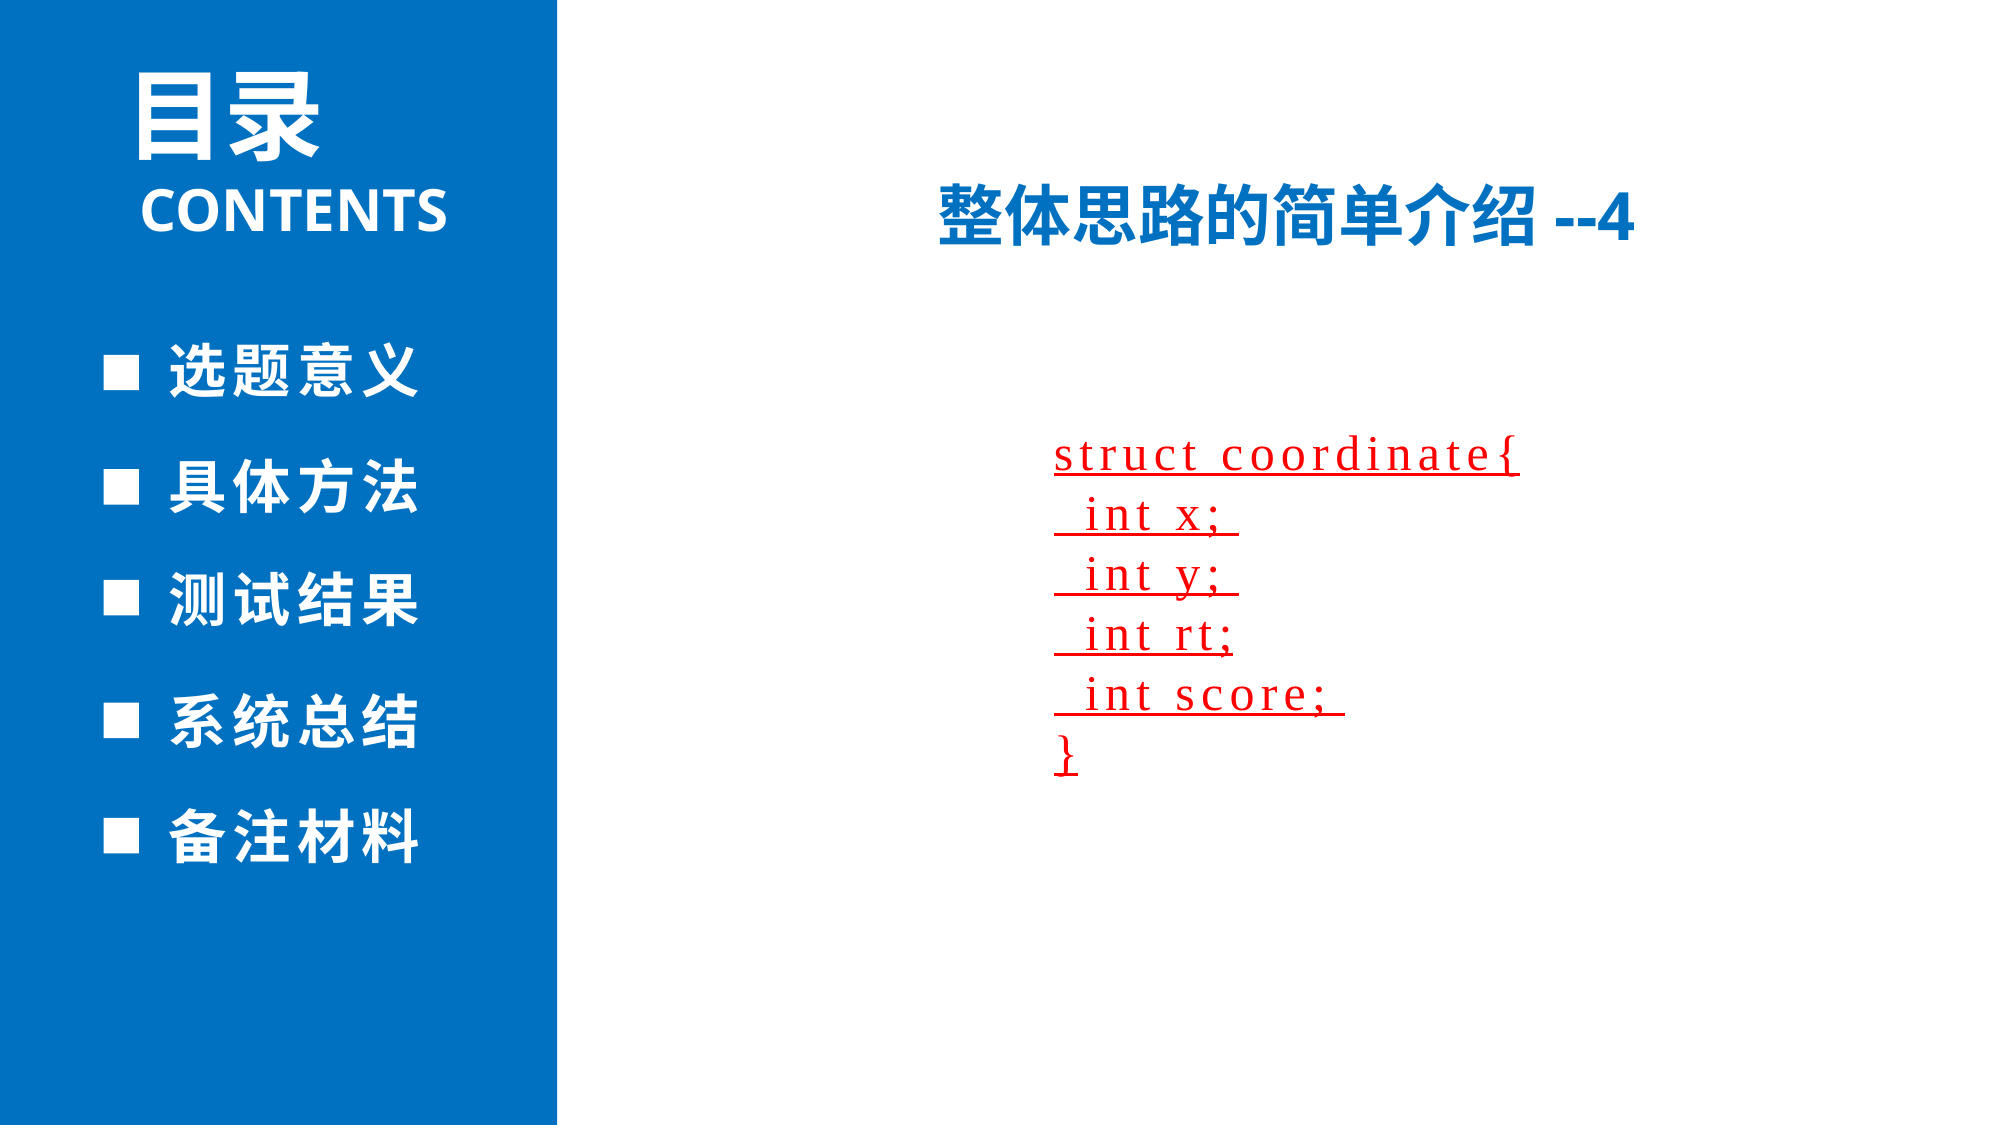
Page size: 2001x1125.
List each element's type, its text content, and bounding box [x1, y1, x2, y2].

text_box 整体思路的简单介绍--4 [914, 166, 1659, 261]
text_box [103, 555, 443, 641]
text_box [72, 45, 485, 252]
text_box struct coordinate{ int x; int y; int rt; int score; } [1039, 412, 1535, 848]
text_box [103, 792, 443, 879]
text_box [103, 326, 443, 413]
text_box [103, 443, 443, 529]
text_box [0, 0, 558, 1125]
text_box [103, 677, 443, 764]
